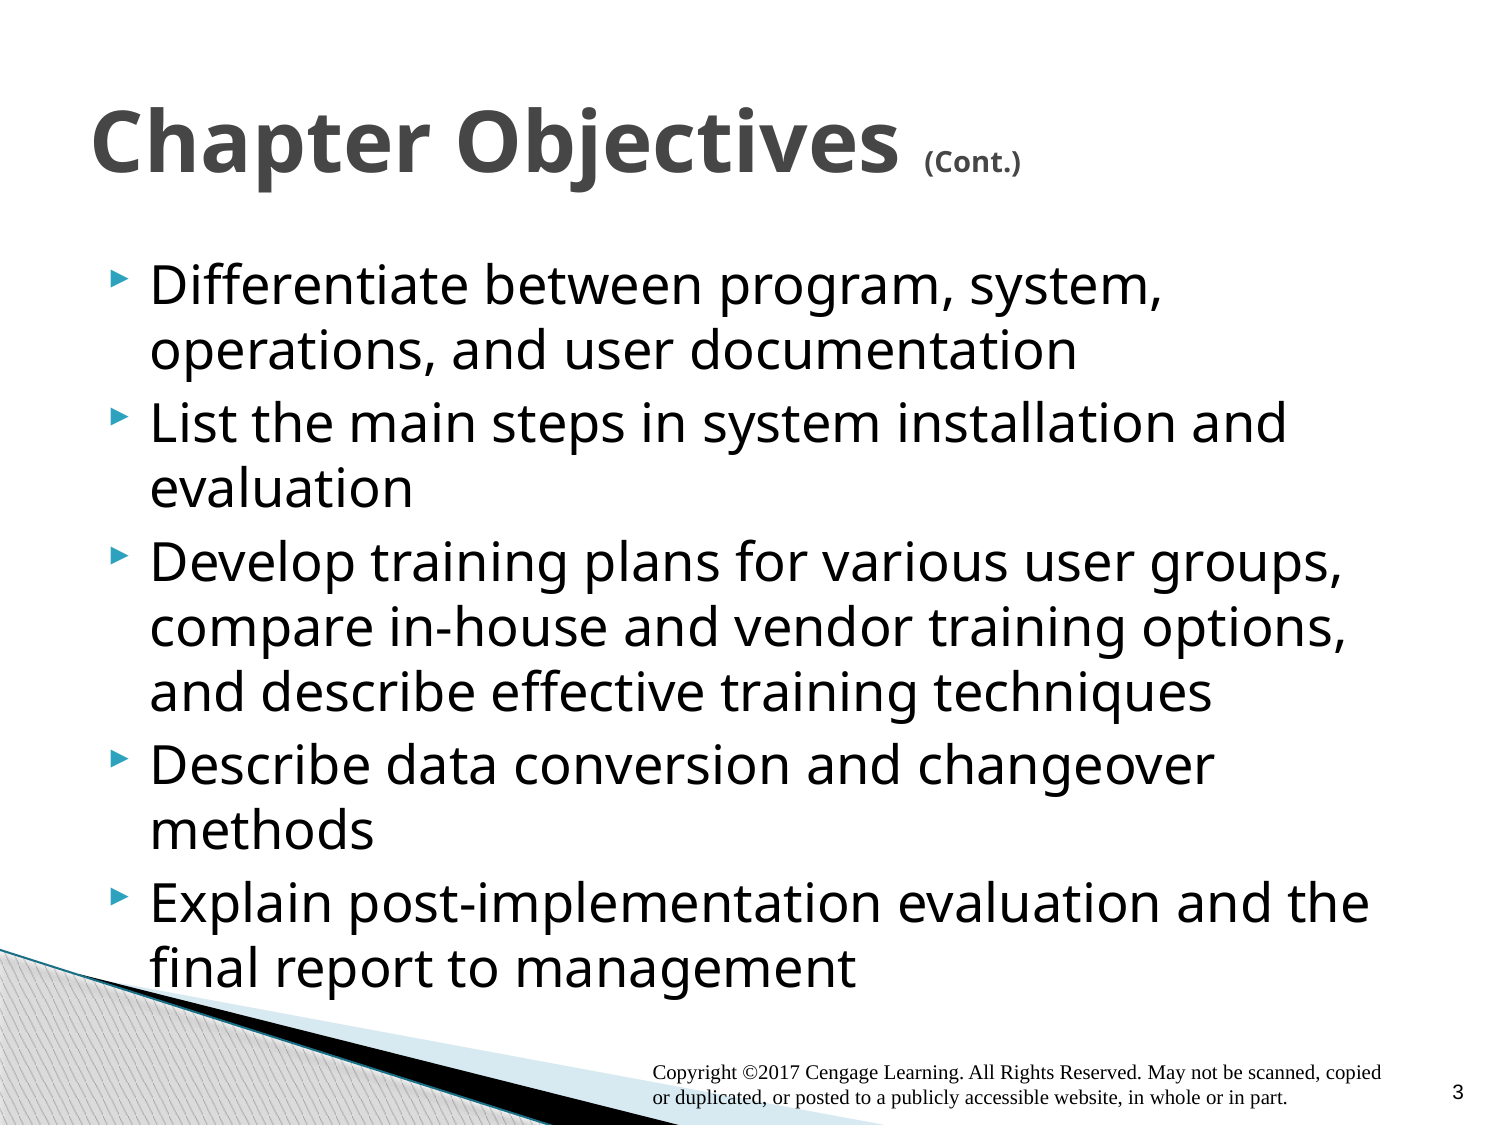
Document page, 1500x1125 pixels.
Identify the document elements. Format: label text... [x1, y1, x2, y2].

title Chapter Objectives (Cont.) [75, 45, 1425, 233]
slide_number 3 [1418, 1051, 1479, 1112]
list Differentiate between program, system, operations, and user documentation List the main steps in system installation and evaluation Develop training plans for various user groups, compare in-house and vendor training options, and describe effective training techniques Describe data conversion and changeover methods Explain post-implementation evaluation and the final report to management [75, 243, 1425, 986]
